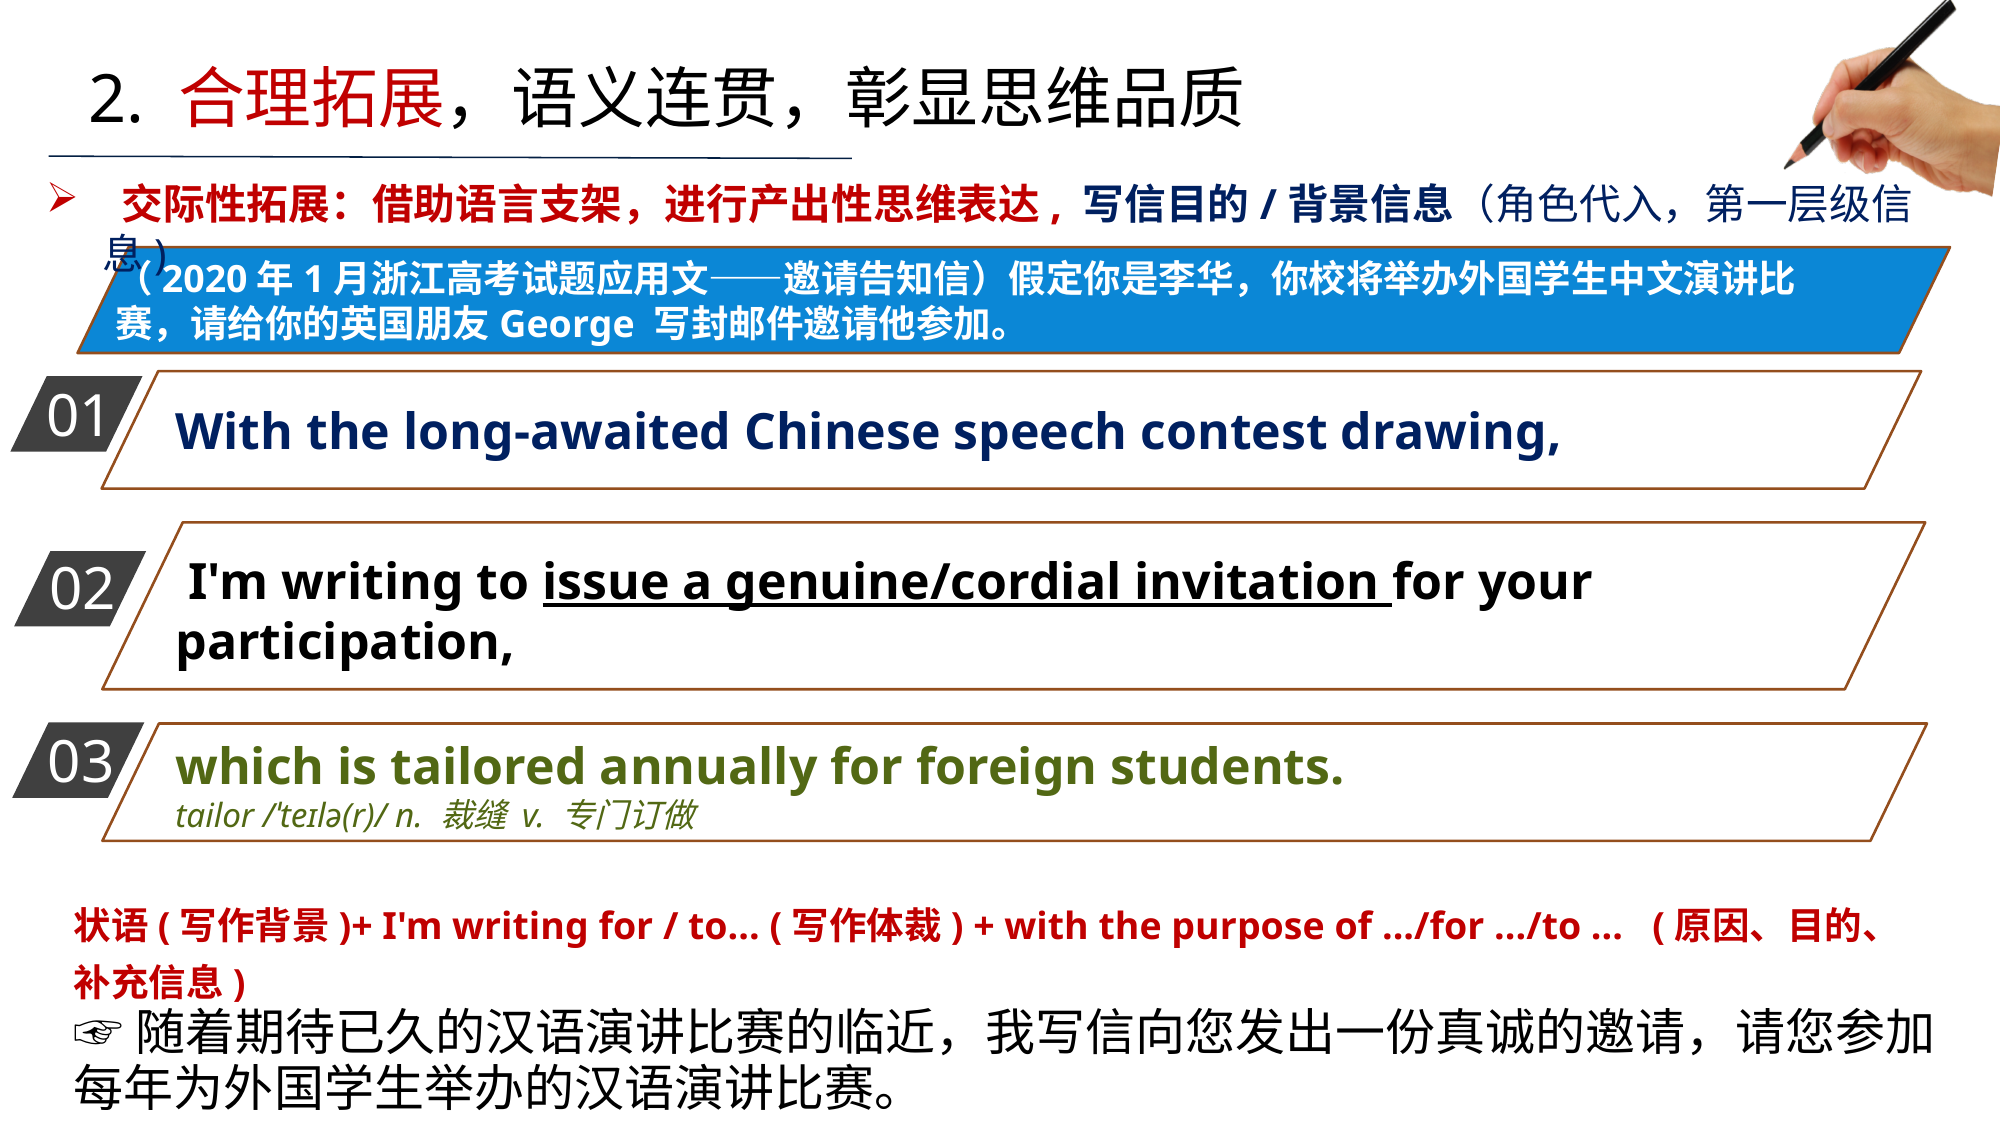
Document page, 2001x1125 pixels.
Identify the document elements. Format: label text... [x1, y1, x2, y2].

picture [1784, 0, 2000, 198]
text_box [11, 716, 160, 798]
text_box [13, 543, 95, 627]
text_box 状语(写作背景)+ I'm writing for / to... (写作体裁) + with the purpose of .../for .../to ... (原因、目的、补充信息) ☞随着期待已久的汉语演讲比赛的临近，我写信向您发出一份真诚的邀请，请您参加每年为外国学生举办的汉语演讲比赛。 [59, 883, 1952, 1124]
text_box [101, 370, 1922, 489]
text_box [10, 370, 99, 452]
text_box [102, 522, 1926, 690]
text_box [48, 155, 853, 159]
text_box （2020年1月浙江高考试题应用文——邀请告知信）假定你是李华，你校将举办外国学生中文演讲比赛，请给你的英国朋友George 写封邮件邀请他参加。 [100, 285, 1842, 352]
text_box 交际性拓展：借助语言支架，进行产出性思维表达, 写信目的/背景信息（角色代入，第一层级信息) [31, 170, 1932, 285]
text_box [77, 247, 1951, 353]
text_box 2. 合理拓展，语义连贯，彰显思维品质 [73, 48, 1790, 143]
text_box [102, 723, 1928, 842]
